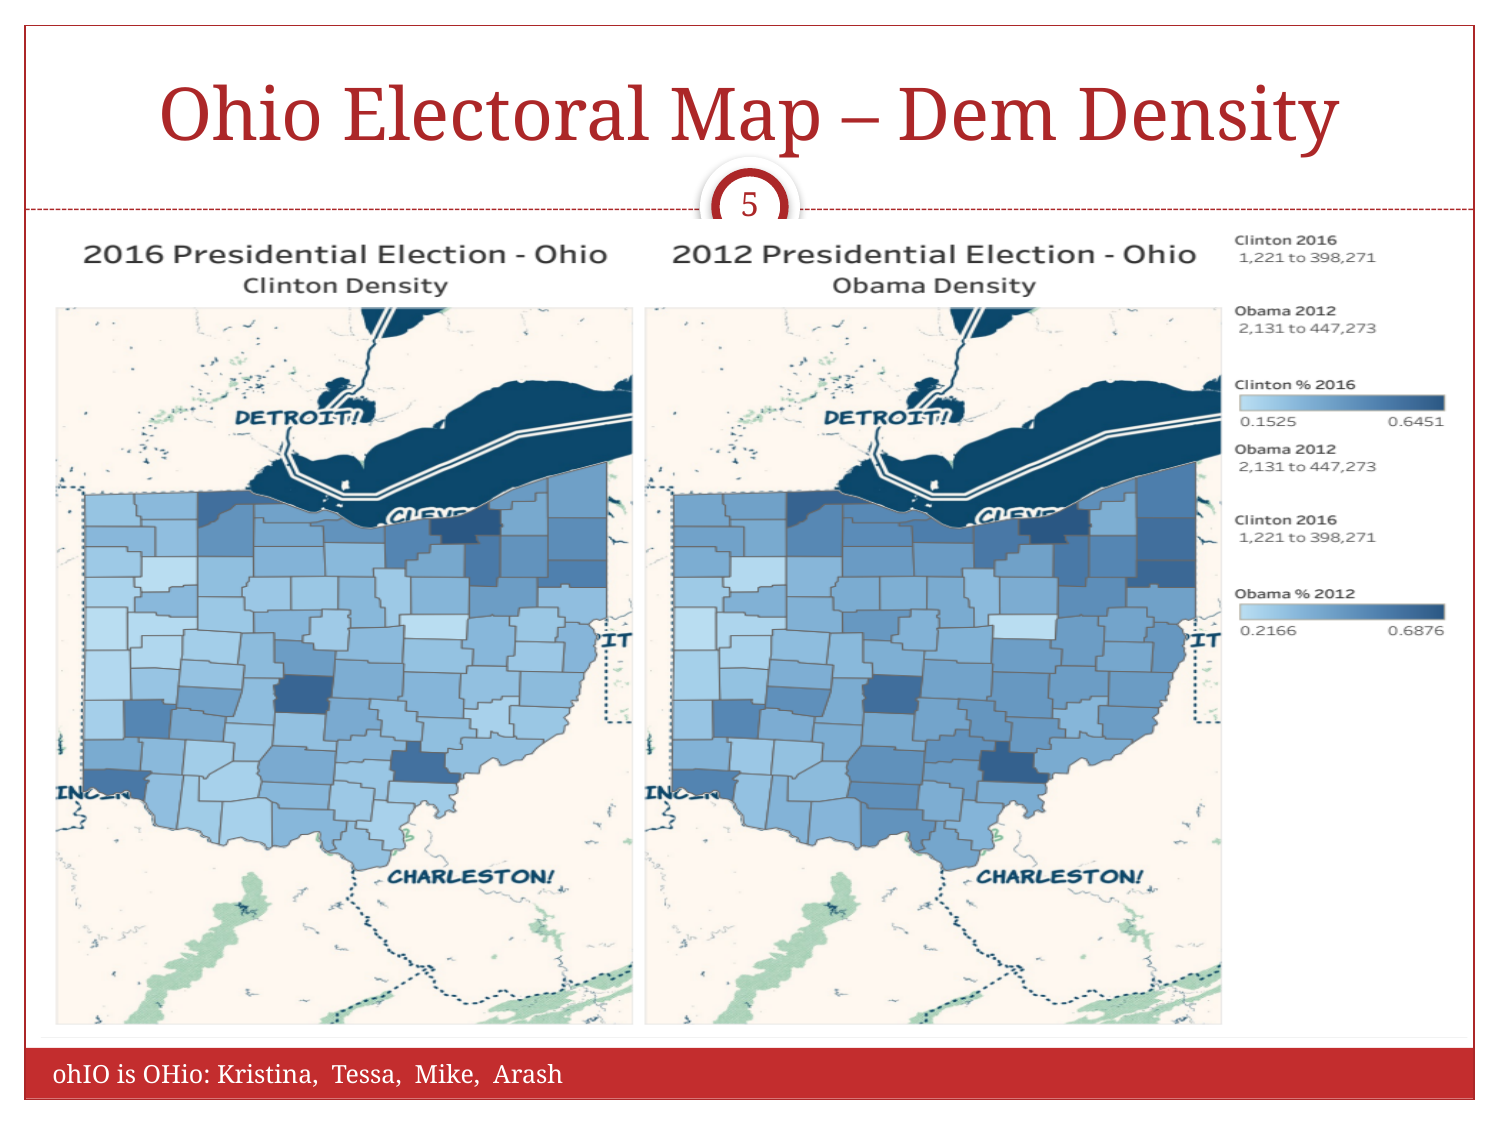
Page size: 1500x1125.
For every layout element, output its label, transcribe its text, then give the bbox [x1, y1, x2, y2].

slide_number 5 [712, 169, 788, 216]
footer ohIO is OHio: Kristina, Tessa, Mike, Arash [37, 1051, 1468, 1112]
picture [40, 218, 1468, 1038]
title Ohio Electoral Map – Dem Density [49, 37, 1450, 162]
